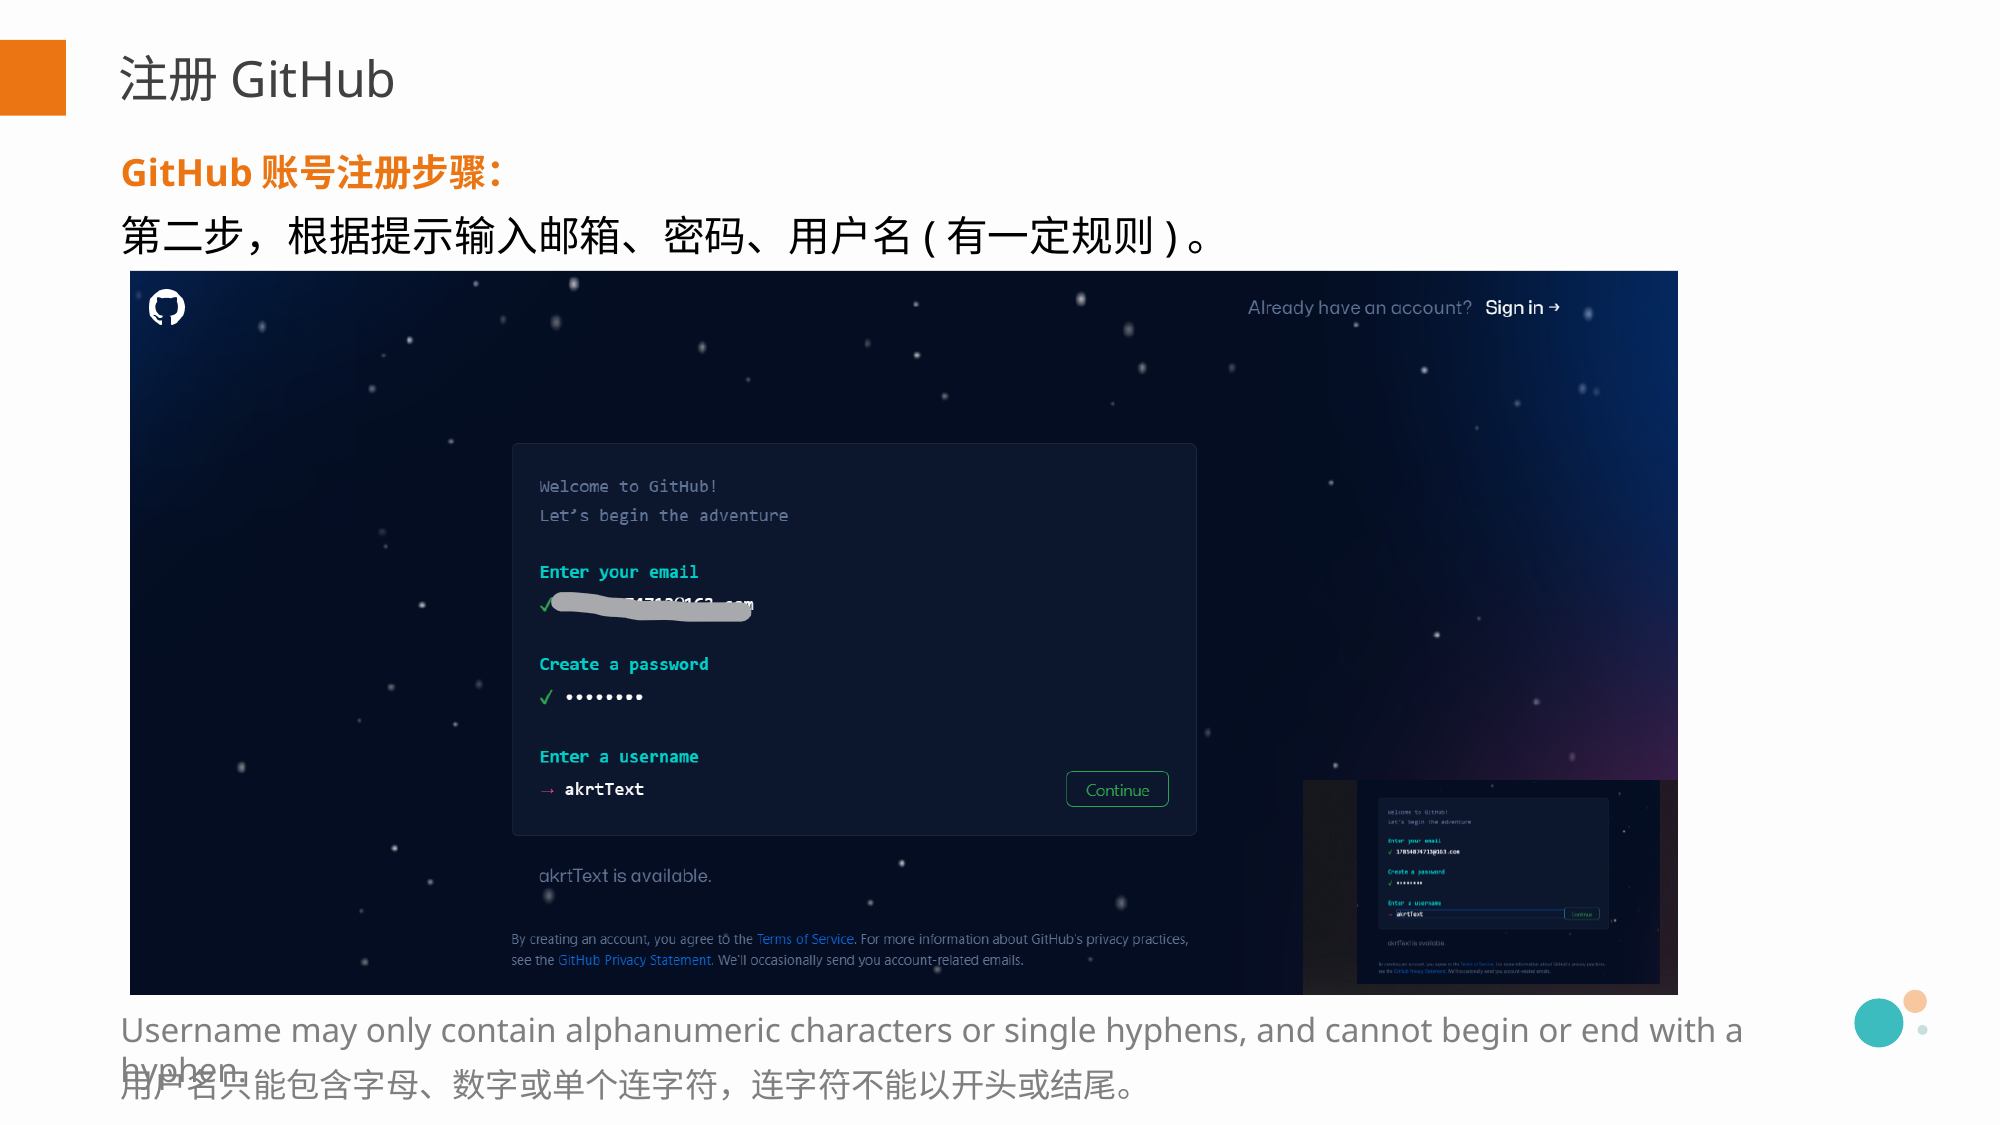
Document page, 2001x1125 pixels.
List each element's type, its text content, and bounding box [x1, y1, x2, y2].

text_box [0, 39, 410, 116]
text_box Username may only contain alphanumeric characters or single hyphens, and cannot begin or end with a hyphen. [105, 1001, 1877, 1056]
text_box 用户名只能包含字母、数字或单个连字符，连字符不能以开头或结尾。 [105, 1056, 1877, 1112]
picture [130, 268, 1678, 995]
text_box GitHub账号注册步骤： [105, 142, 871, 202]
text_box 第二步，根据提示输入邮箱、密码、用户名(有一定规则)。 [105, 202, 1626, 268]
